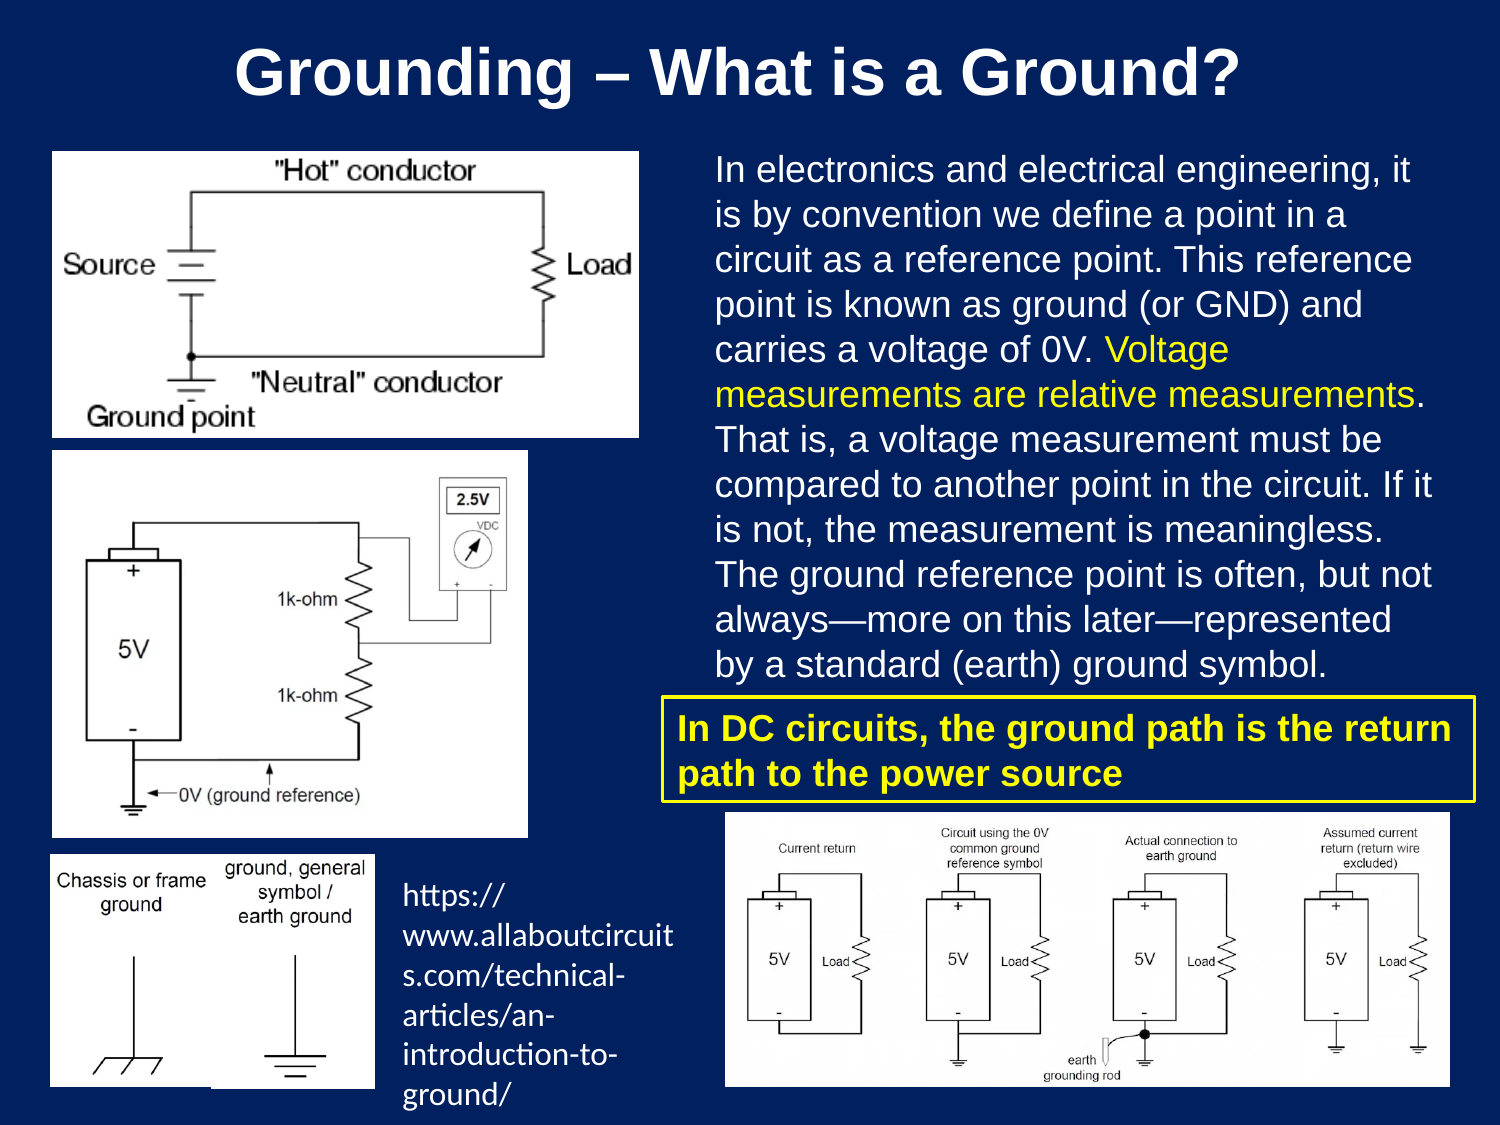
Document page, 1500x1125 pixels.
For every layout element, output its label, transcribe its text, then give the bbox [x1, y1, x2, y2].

title Grounding – What is a Ground? [22, 24, 1456, 118]
text_box https://www.allaboutcircuits.com/technical-articles/an-introduction-to-ground/ [387, 865, 700, 1120]
picture [52, 151, 639, 438]
picture [52, 450, 528, 838]
picture [50, 854, 375, 1089]
picture [724, 812, 1451, 1087]
text_box In electronics and electrical engineering, it is by convention we define a point in a circuit as a reference point. This reference point is known as ground (or GND) and carries a voltage of 0V. Voltage measurements are relative measurements. That is, a voltage measurement must be compared to another point in the circuit. If it is not, the measurement is meaningless. The ground reference point is often, but not always—more on this later—represented by a standard (earth) ground symbol. [699, 137, 1450, 697]
text_box In DC circuits, the ground path is the return path to the power source [662, 697, 1475, 802]
